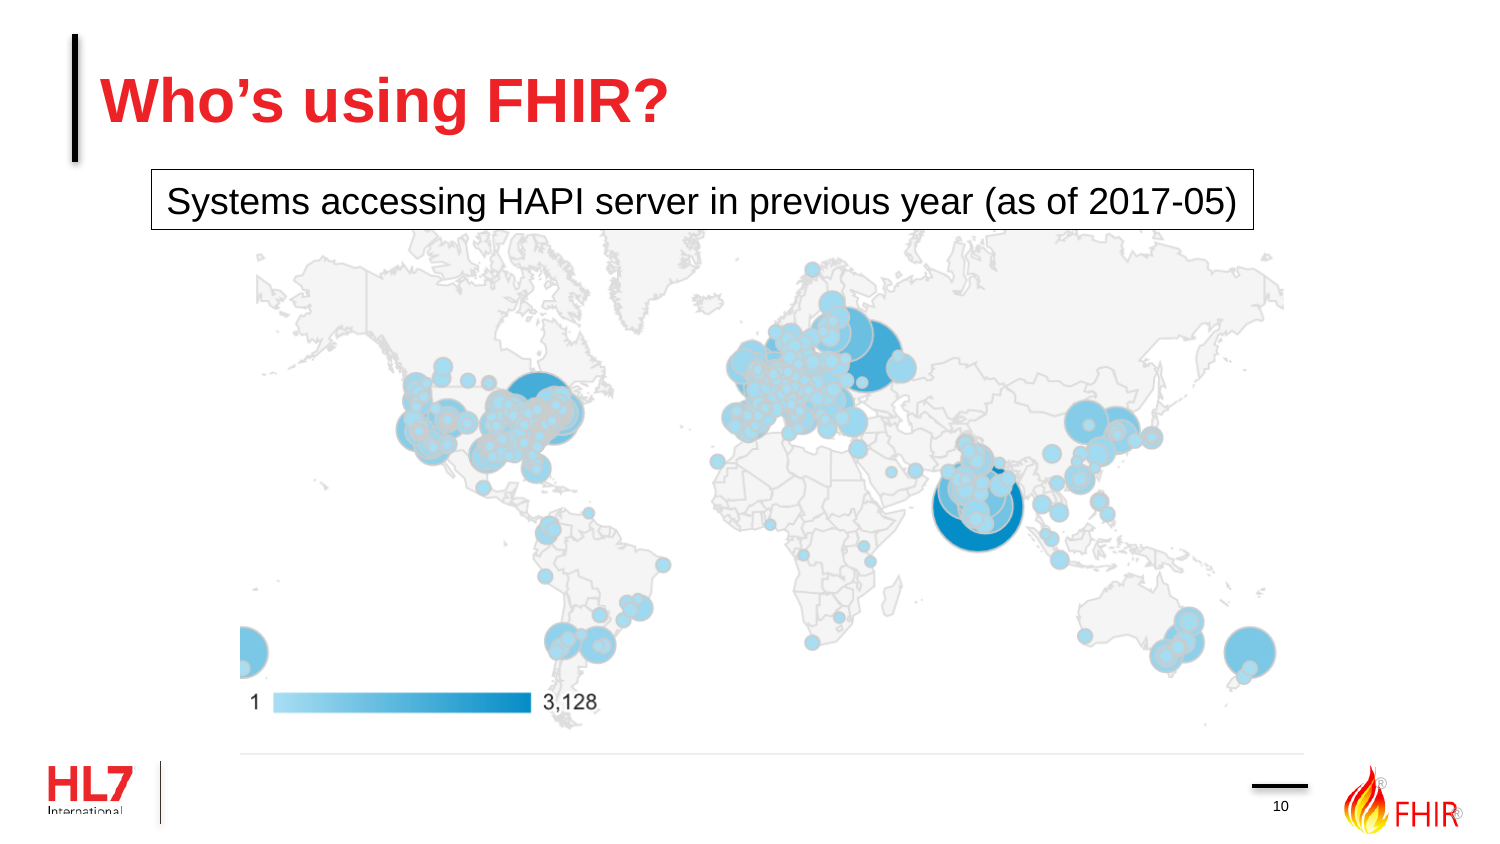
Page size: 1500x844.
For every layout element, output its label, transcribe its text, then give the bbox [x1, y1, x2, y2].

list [240, 215, 1304, 757]
text_box Systems accessing HAPI server in previous year (as of 2017-05) [151, 169, 1254, 230]
picture [1339, 760, 1463, 837]
title Who’s using FHIR? [100, 33, 1451, 163]
slide_number 10 [1258, 786, 1304, 814]
